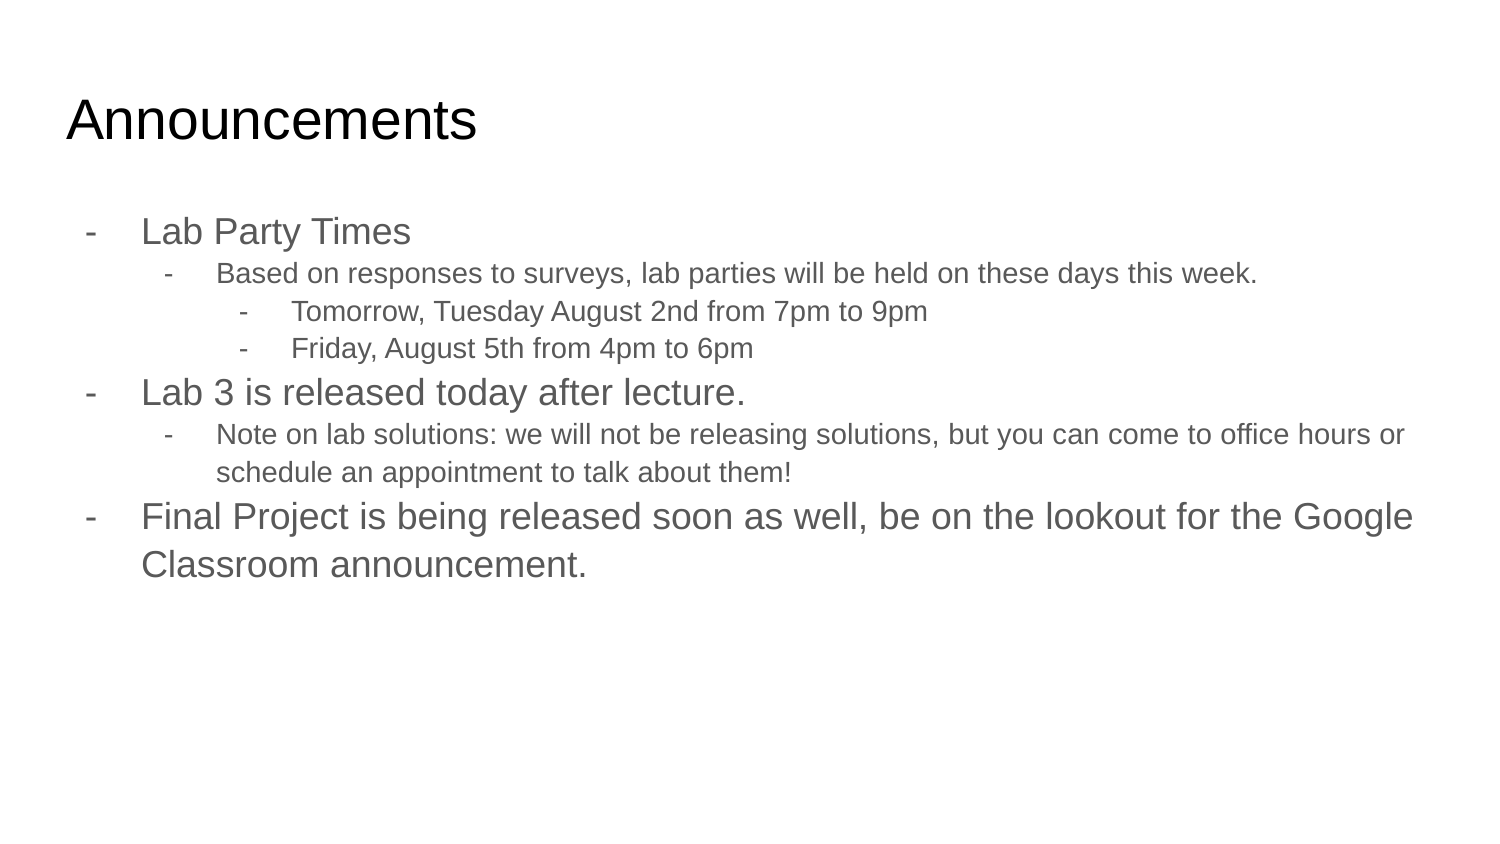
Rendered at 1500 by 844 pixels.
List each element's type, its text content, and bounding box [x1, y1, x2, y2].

title Announcements [51, 72, 1449, 167]
list Lab Party Times Based on responses to surveys, lab parties will be held on these days this week. Tomorrow, Tuesday August 2nd from 7pm to 9pm Friday, August 5th from 4pm to 6pm Lab 3 is released today after lecture. Note on lab solutions: we will not be releasing solutions, but you can come to office hours or schedule an appointment to talk about them! Final Project is being released soon as well, be on the lookout for the Google Classroom announcement. [51, 189, 1449, 750]
